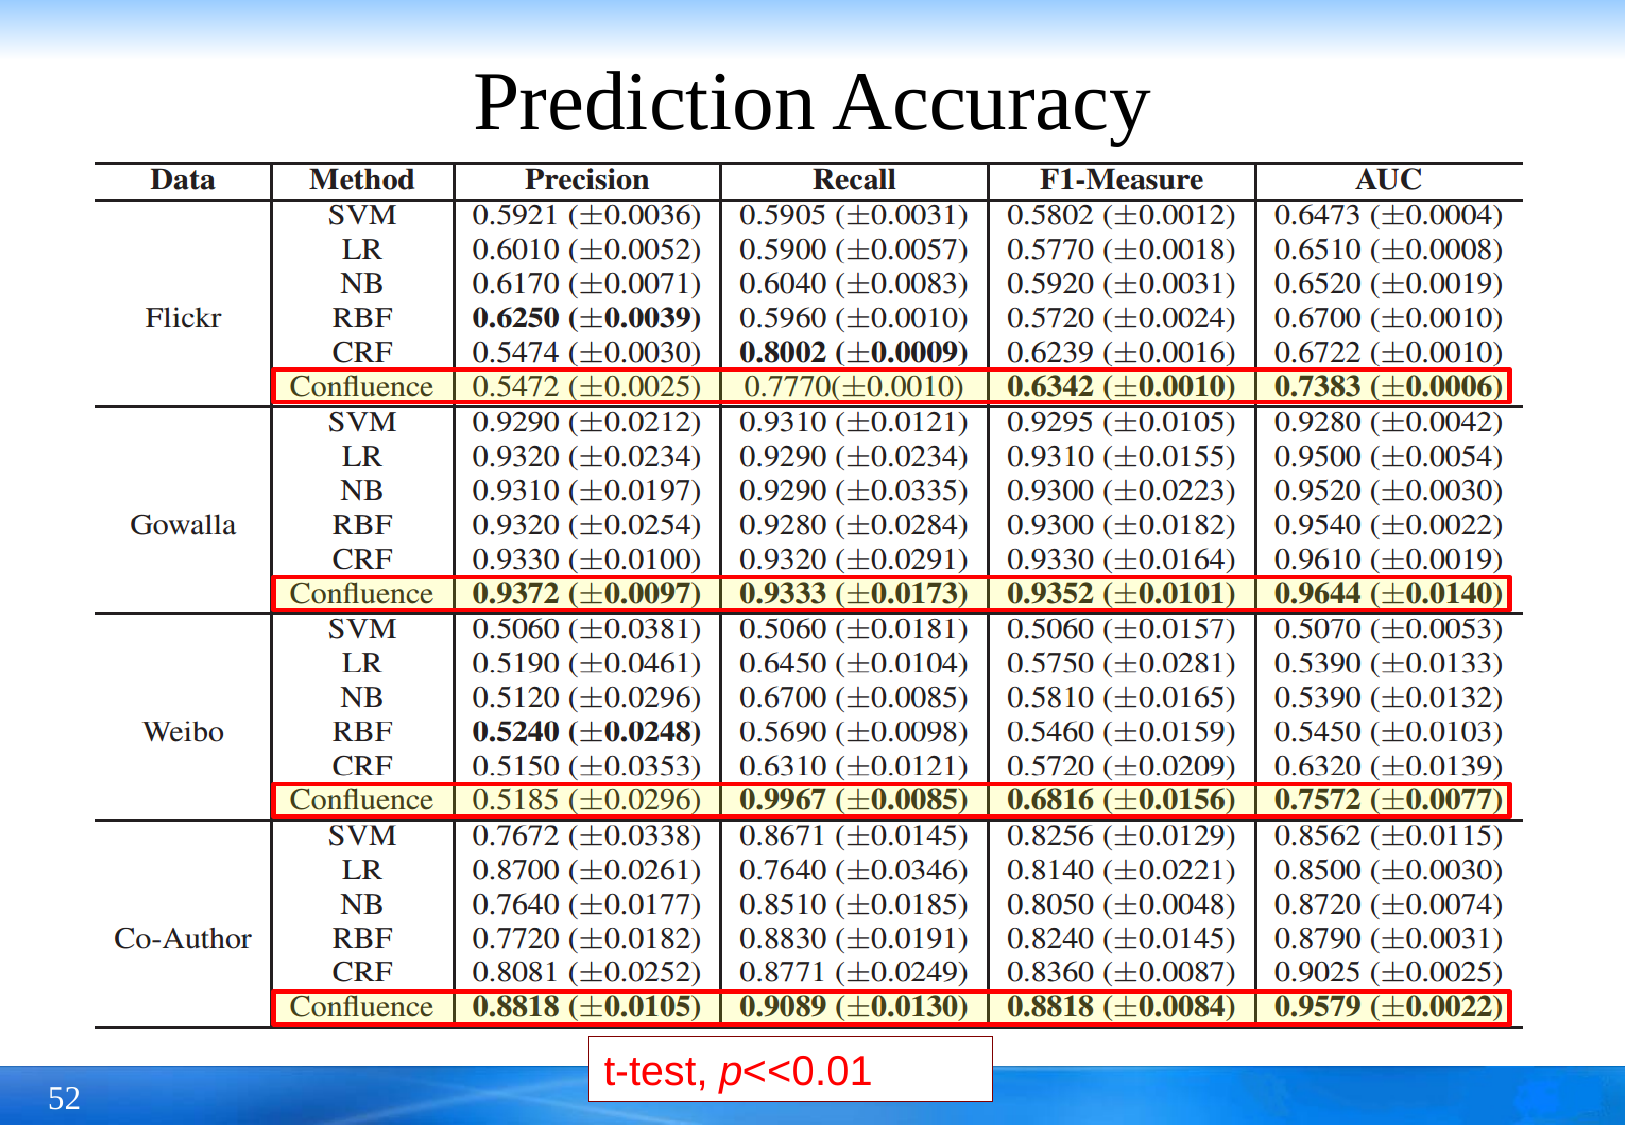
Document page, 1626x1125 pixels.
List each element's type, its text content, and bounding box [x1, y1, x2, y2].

text_box t-test, p<<0.01 [588, 1039, 993, 1102]
picture [0, 1066, 1625, 1125]
picture [92, 160, 1533, 1030]
title Prediction Accuracy [44, 30, 1581, 162]
